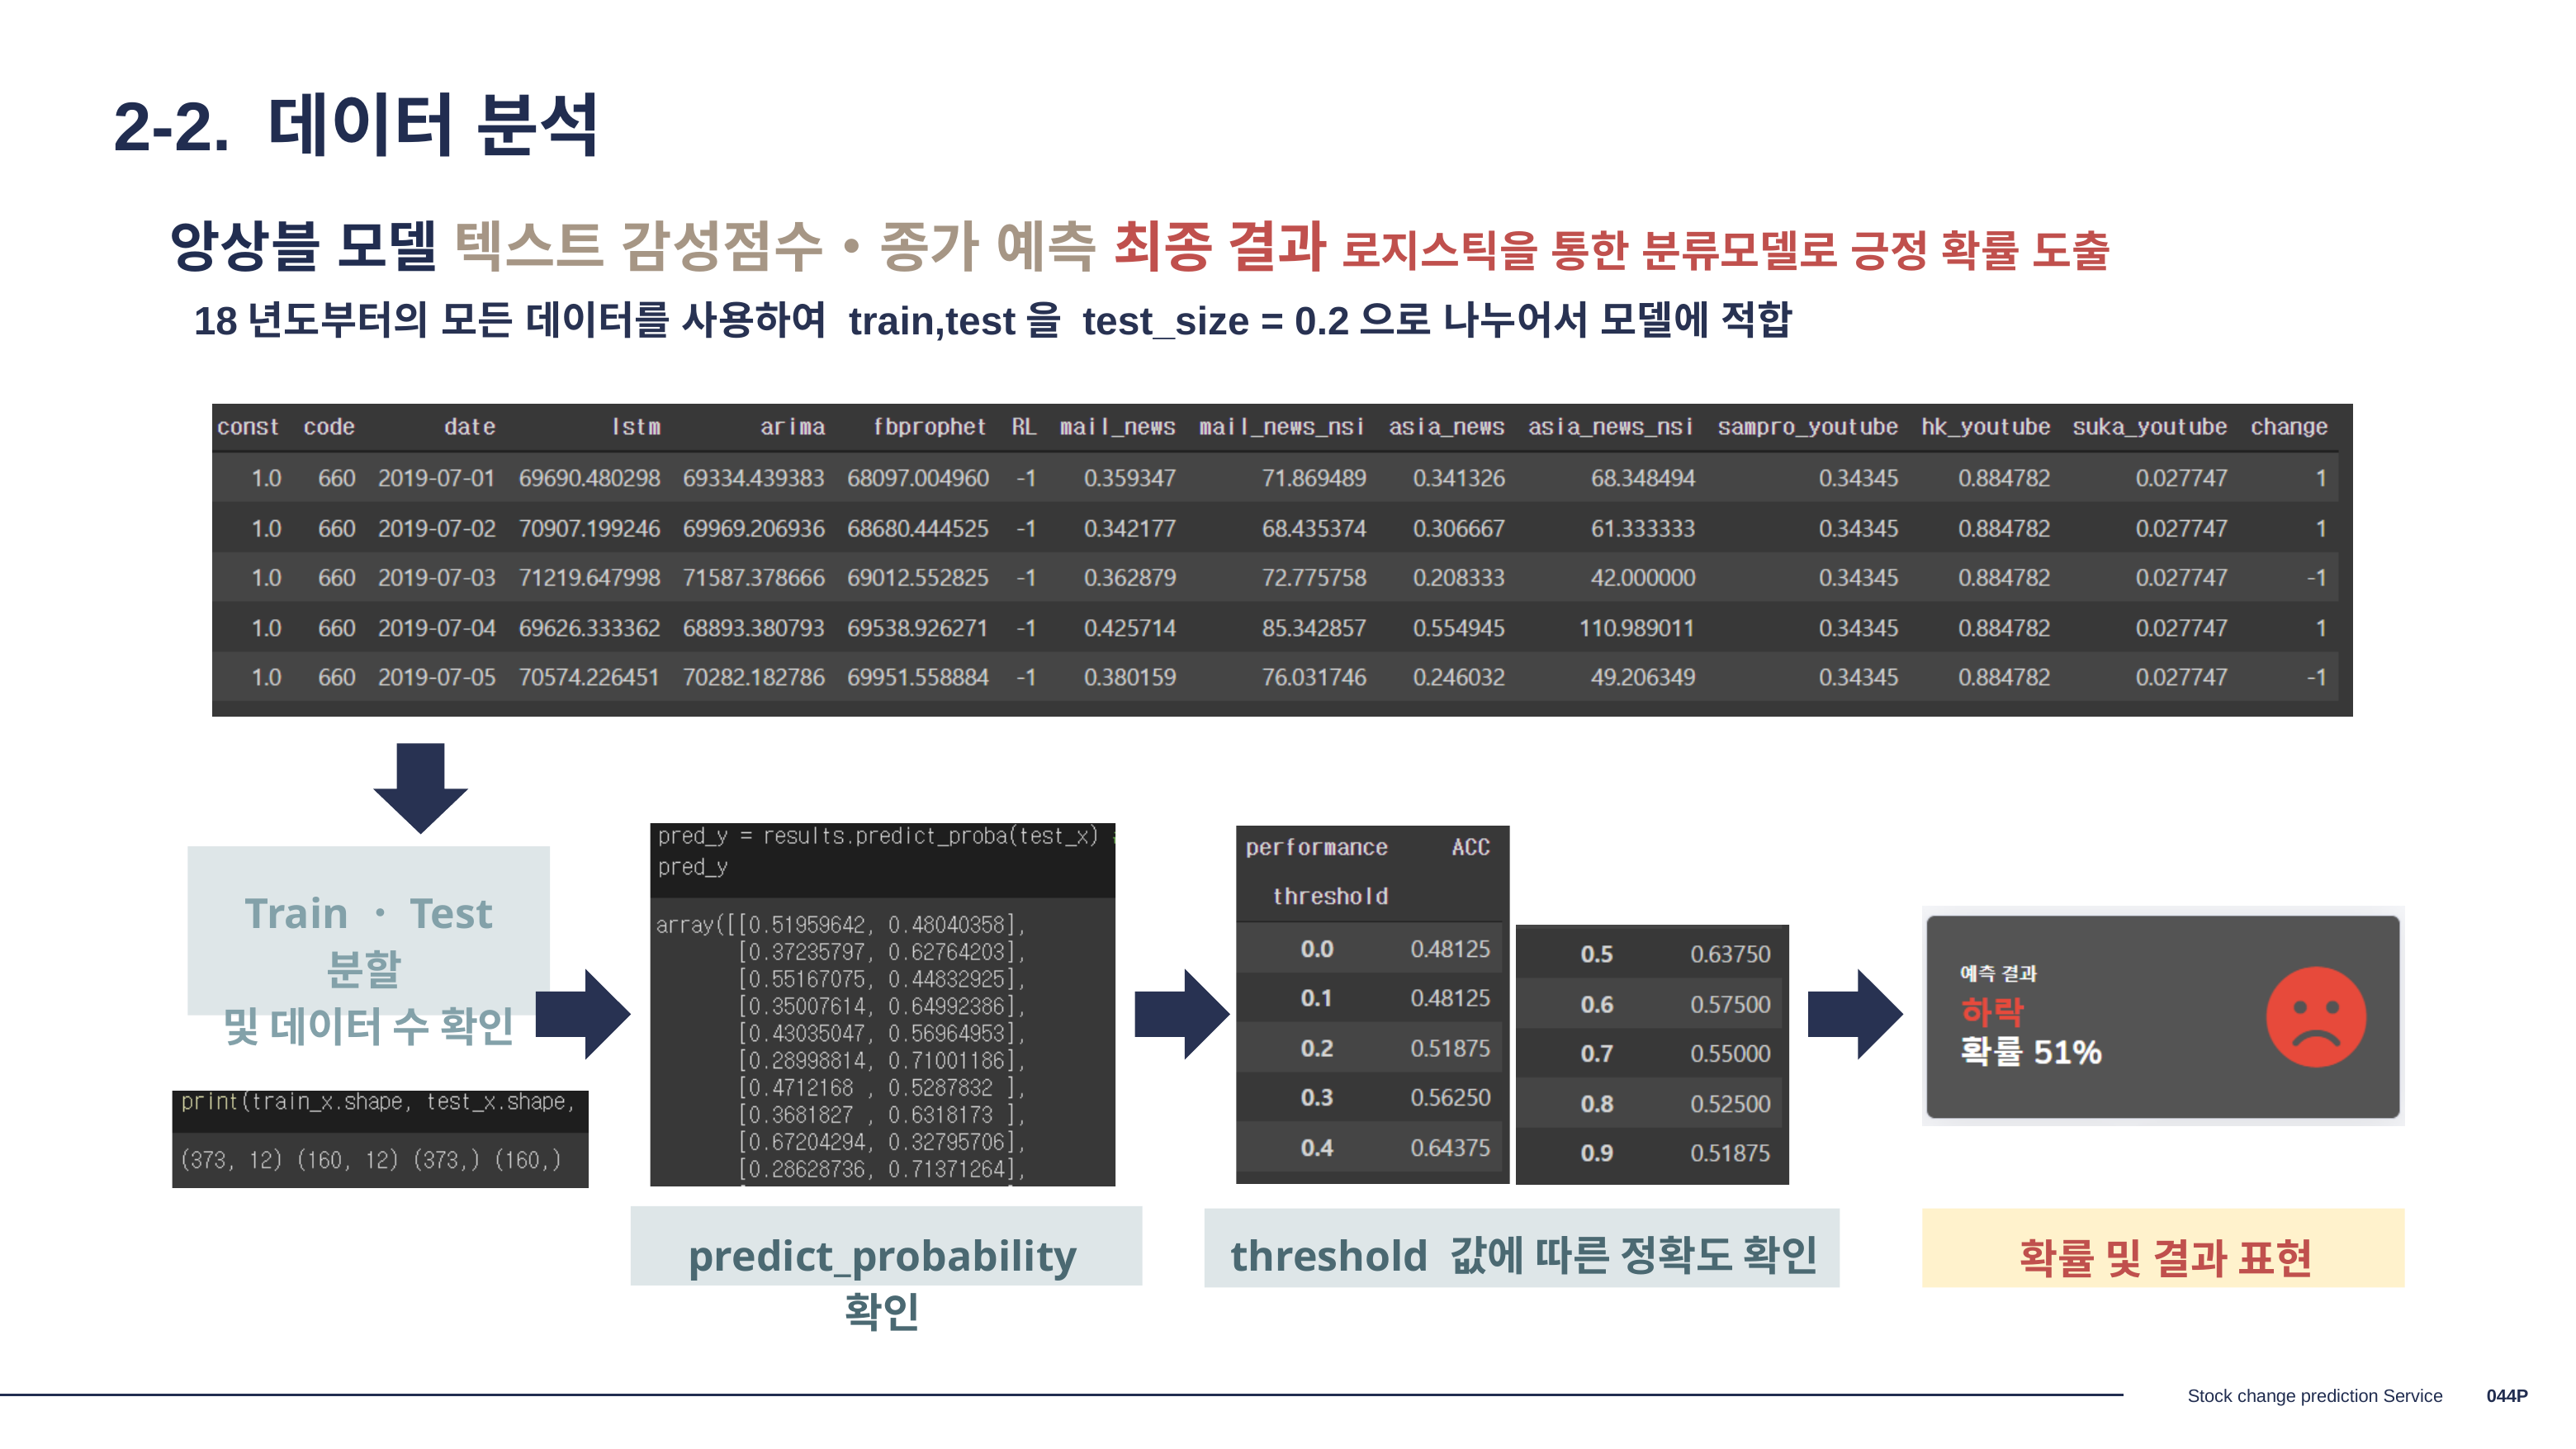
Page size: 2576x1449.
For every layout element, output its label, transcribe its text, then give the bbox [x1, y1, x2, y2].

text_box [187, 846, 551, 867]
text_box [1134, 968, 1231, 1060]
text_box 앙상블 모델 텍스트 감성점수‧종가 예측 최종 결과 로지스틱을 통한 분류모델로 긍정 확률 도출 [157, 196, 2240, 285]
text_box [1922, 1208, 2405, 1288]
text_box 2-2. 데이터 분석 [101, 75, 989, 171]
text_box [1808, 968, 1904, 1060]
slide_number 0‹#›P [2402, 1370, 2541, 1420]
picture [212, 403, 2353, 717]
picture [650, 823, 1116, 1186]
text_box Train ･ Test 분할 및 데이터 수 확인 [187, 867, 551, 1063]
picture [1515, 925, 1790, 1186]
text_box threshold 값에 따른 정확도 확인 [1207, 1210, 1843, 1292]
text_box [551, 968, 632, 1060]
text_box Stock change prediction Service [2175, 1377, 2402, 1412]
text_box [630, 1205, 1143, 1286]
text_box 확률 및 결과 표현 [1976, 1213, 2358, 1295]
text_box 18년도부터의 모든 데이터를 사용하여 train,test을 test_size = 0.2으로 나누어서 모델에 적합 [181, 275, 2221, 355]
picture [1922, 906, 2405, 1126]
text_box [372, 743, 469, 835]
text_box predict_probability 확인 [635, 1210, 1131, 1349]
picture [172, 1090, 590, 1196]
picture [1236, 826, 1510, 1184]
text_box [1204, 1208, 1840, 1288]
